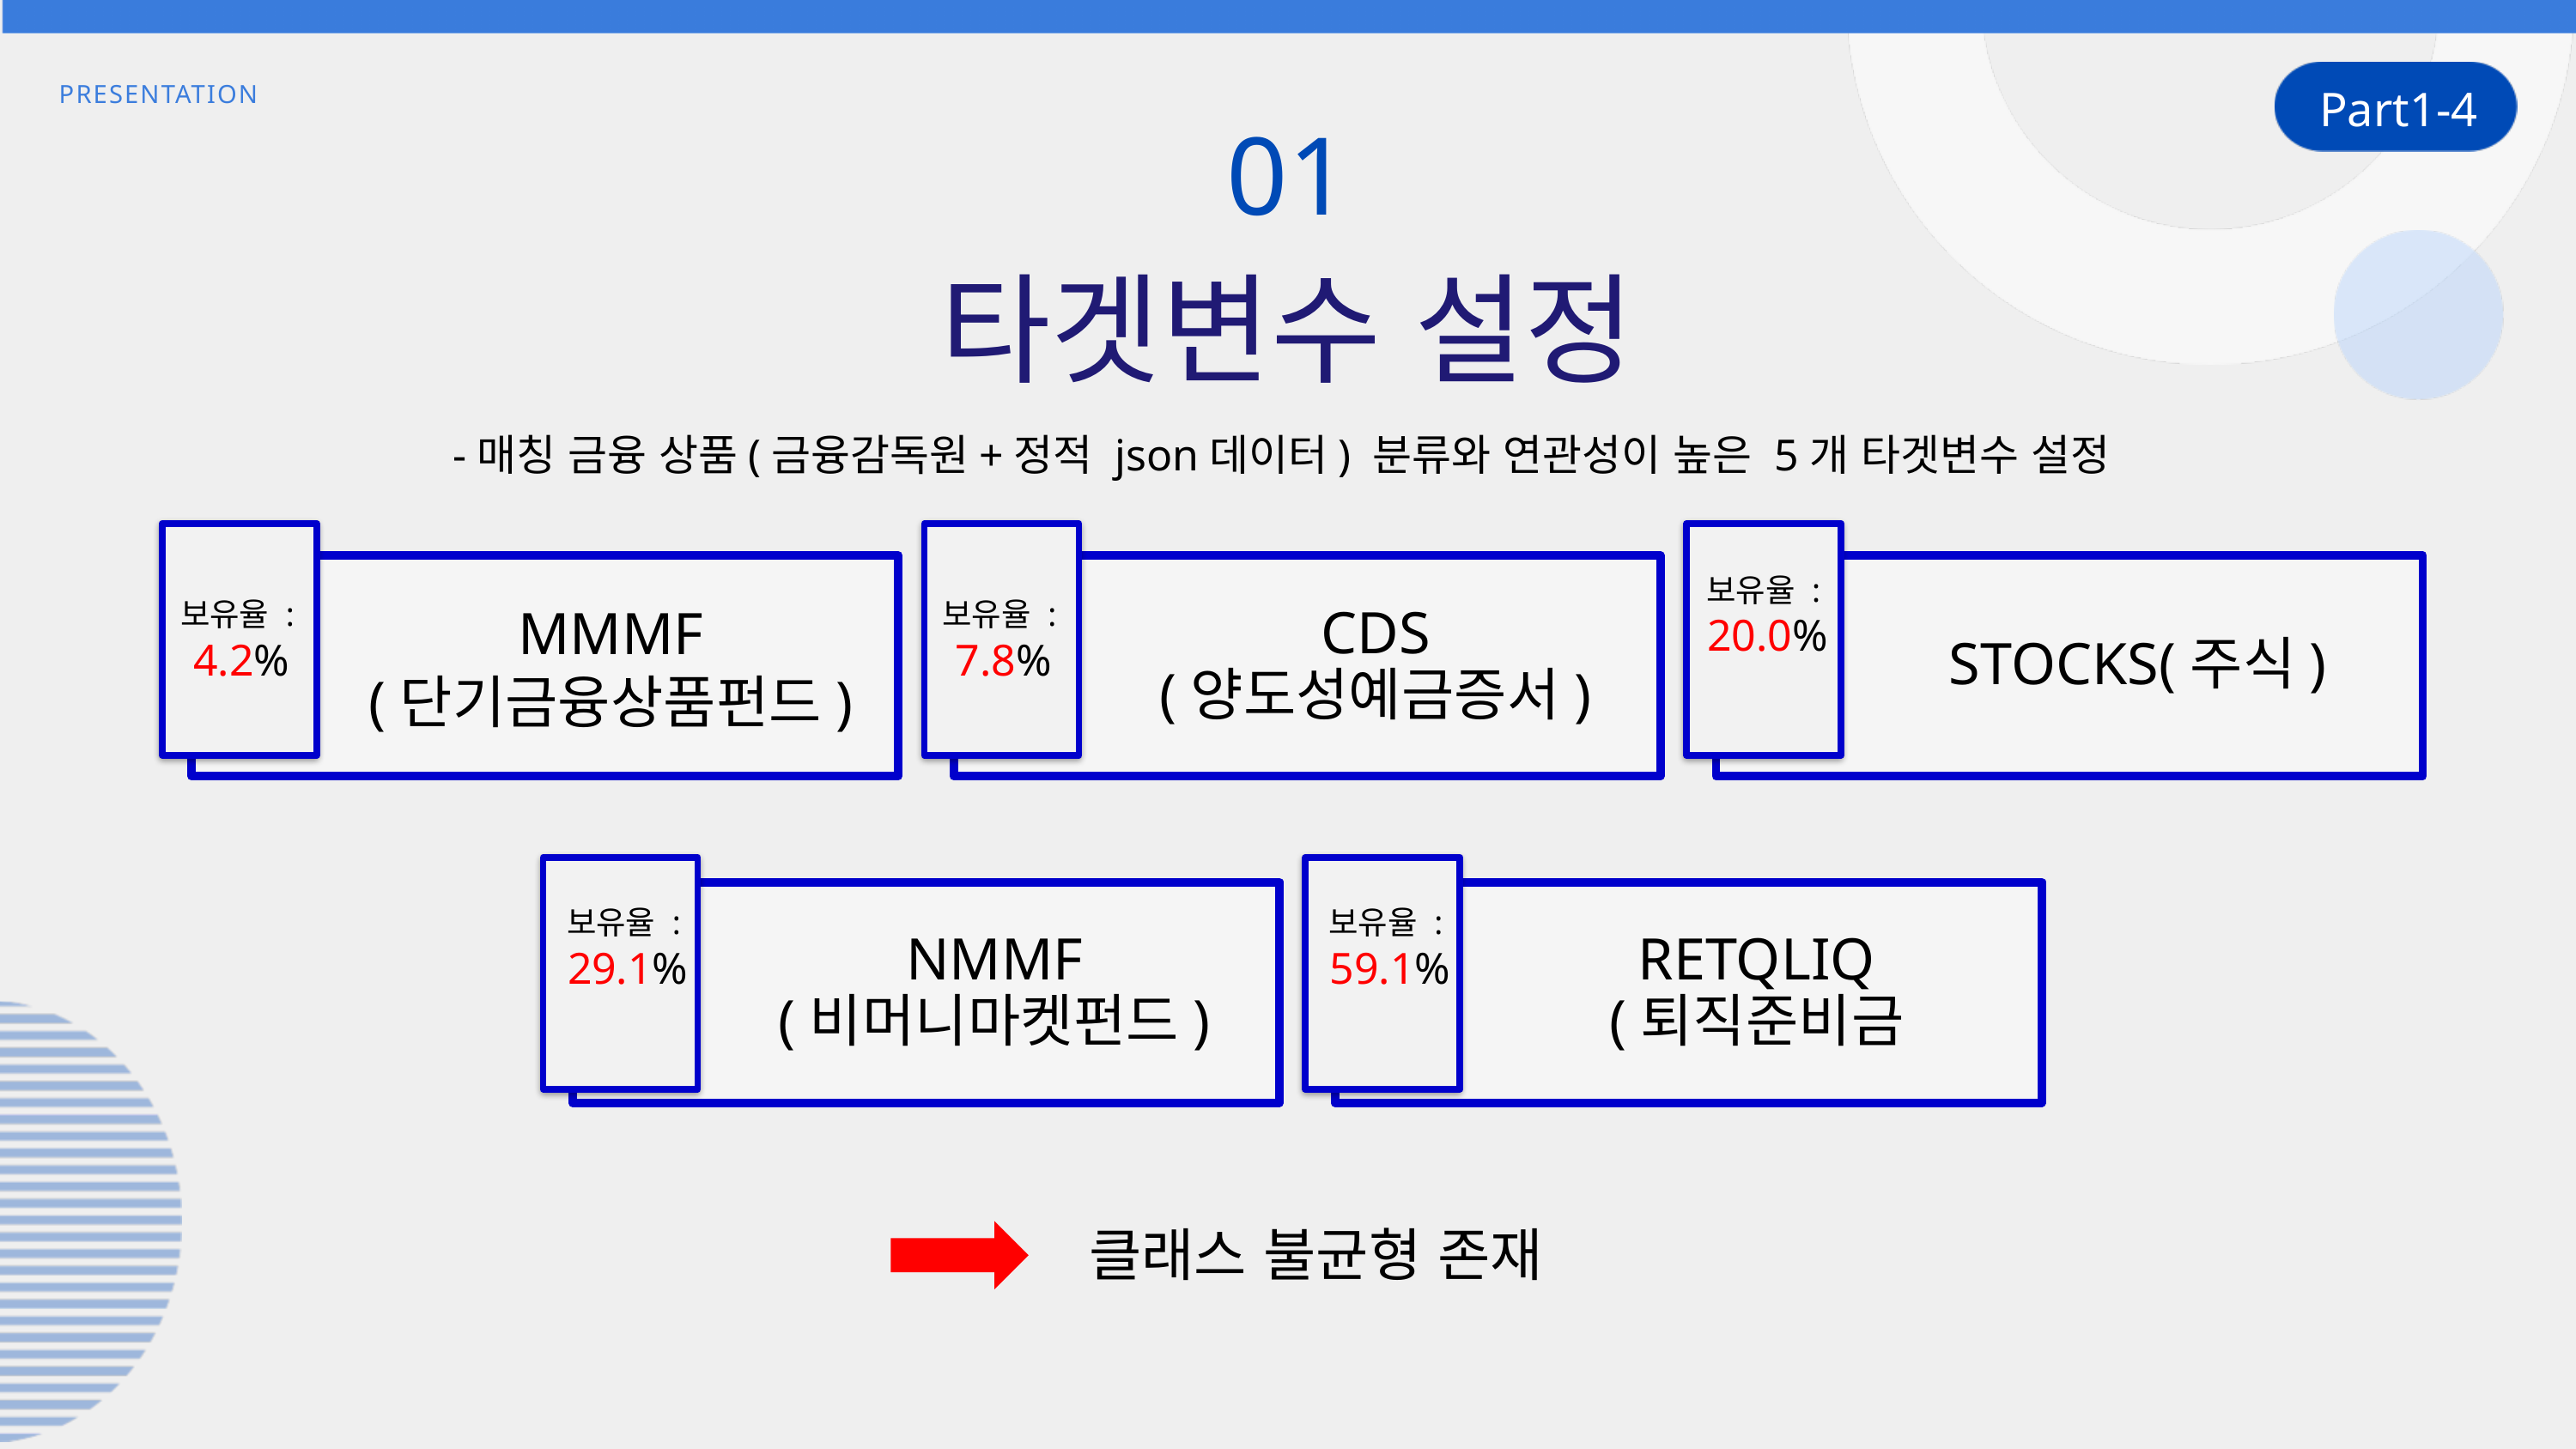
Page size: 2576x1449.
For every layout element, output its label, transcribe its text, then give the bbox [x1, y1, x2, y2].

text_box 클래스 불균형 존재 [1316, 1212, 1581, 1294]
picture [0, 1129, 312, 1313]
text_box 01 [1316, 101, 1431, 246]
text_box 01 [1145, 101, 1270, 246]
text_box 타겟변수 설정 [638, 246, 1270, 415]
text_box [138, 498, 2447, 1154]
text_box 클래스 불균형 존재 [1076, 1212, 1270, 1294]
text_box 타겟변수 설정 [1316, 246, 1938, 415]
picture [1275, 1154, 1310, 1308]
text_box [889, 1219, 1031, 1291]
text_box -매칭 금융 상품(금융감독원+정적 json데이터) 분류와 연관성이 높은 5개 타겟변수 설정 [440, 421, 1270, 487]
text_box PRESENTATION [58, 71, 380, 107]
text_box -매칭 금융 상품(금융감독원+정적 json데이터) 분류와 연관성이 높은 5개 타겟변수 설정 [1316, 421, 2244, 487]
picture [3, 0, 2576, 498]
